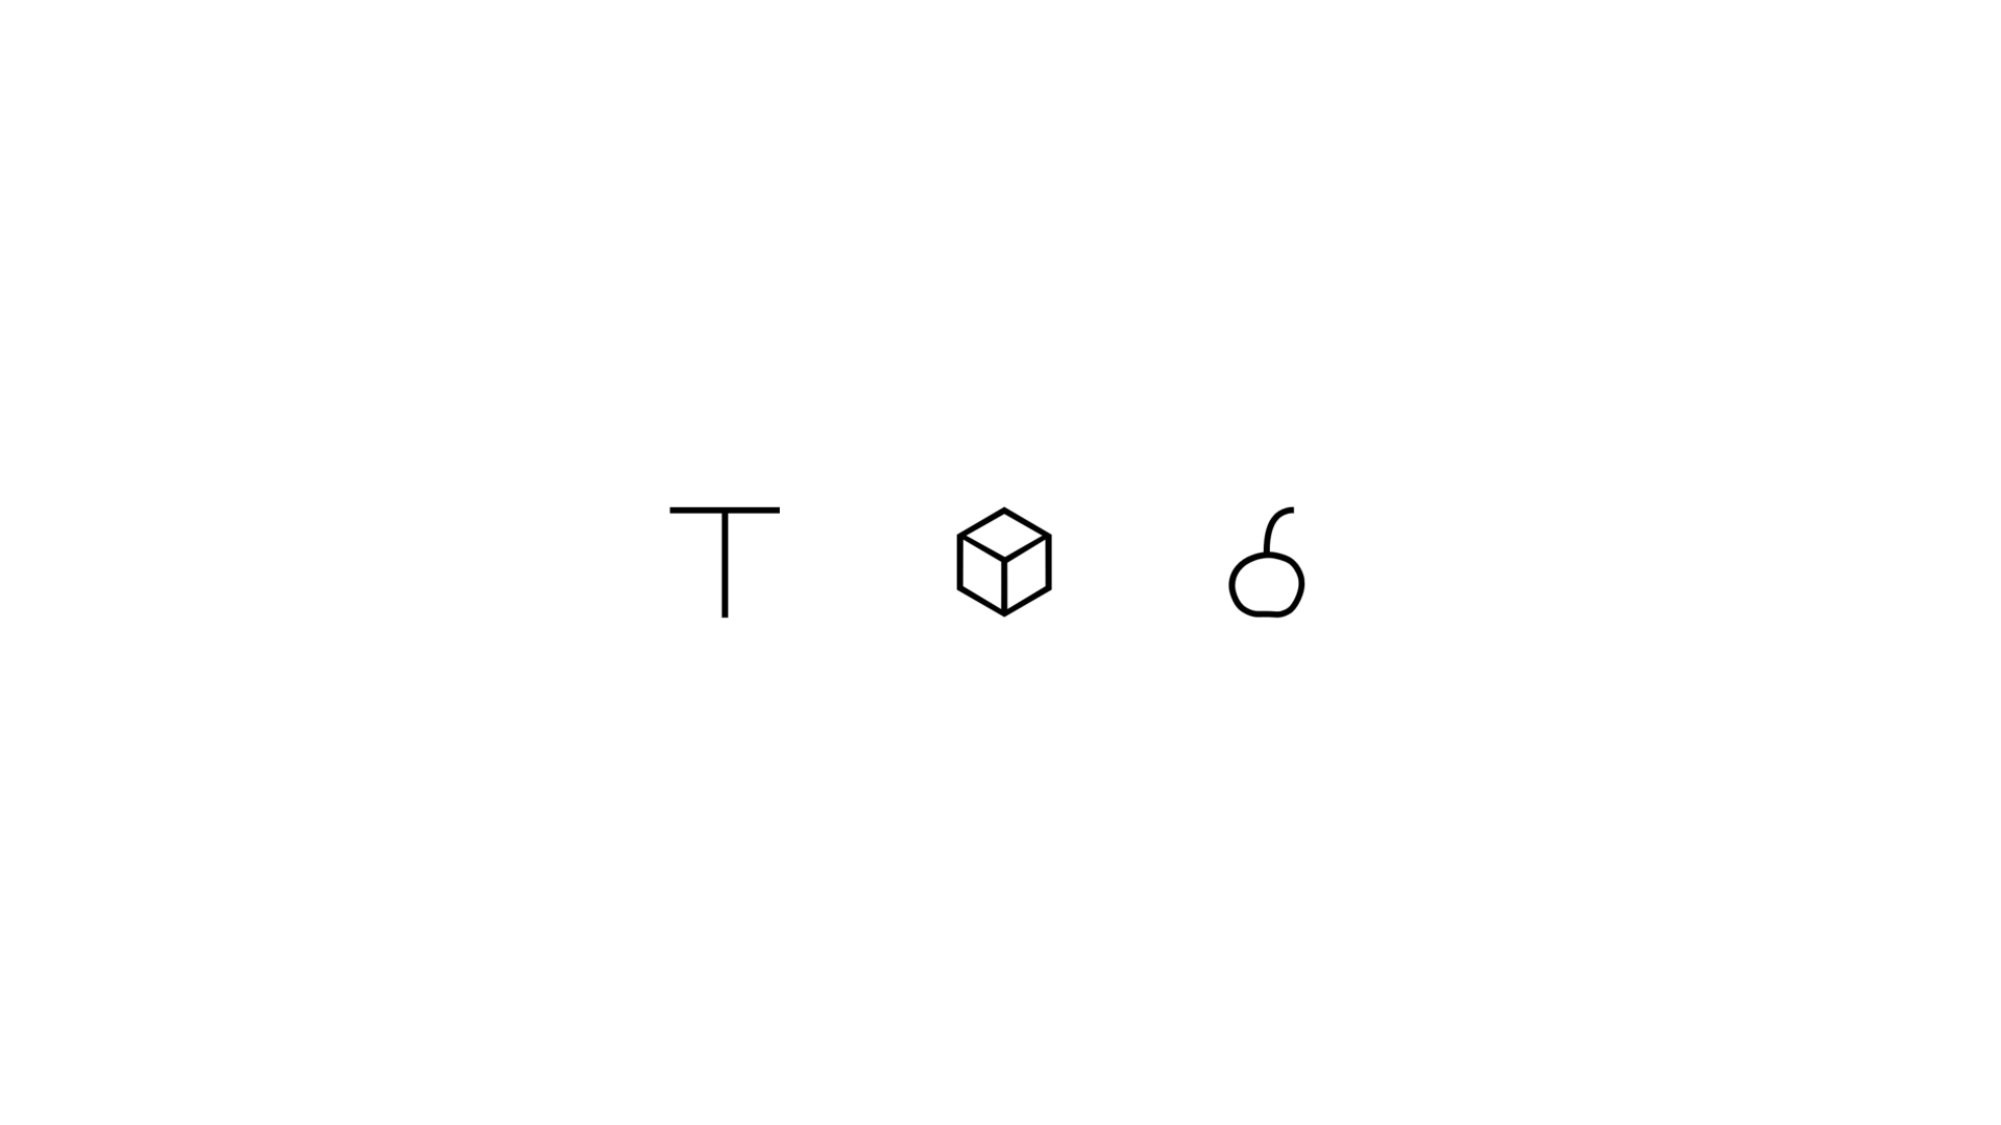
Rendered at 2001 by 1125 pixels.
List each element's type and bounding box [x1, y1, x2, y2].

picture [633, 458, 1367, 667]
